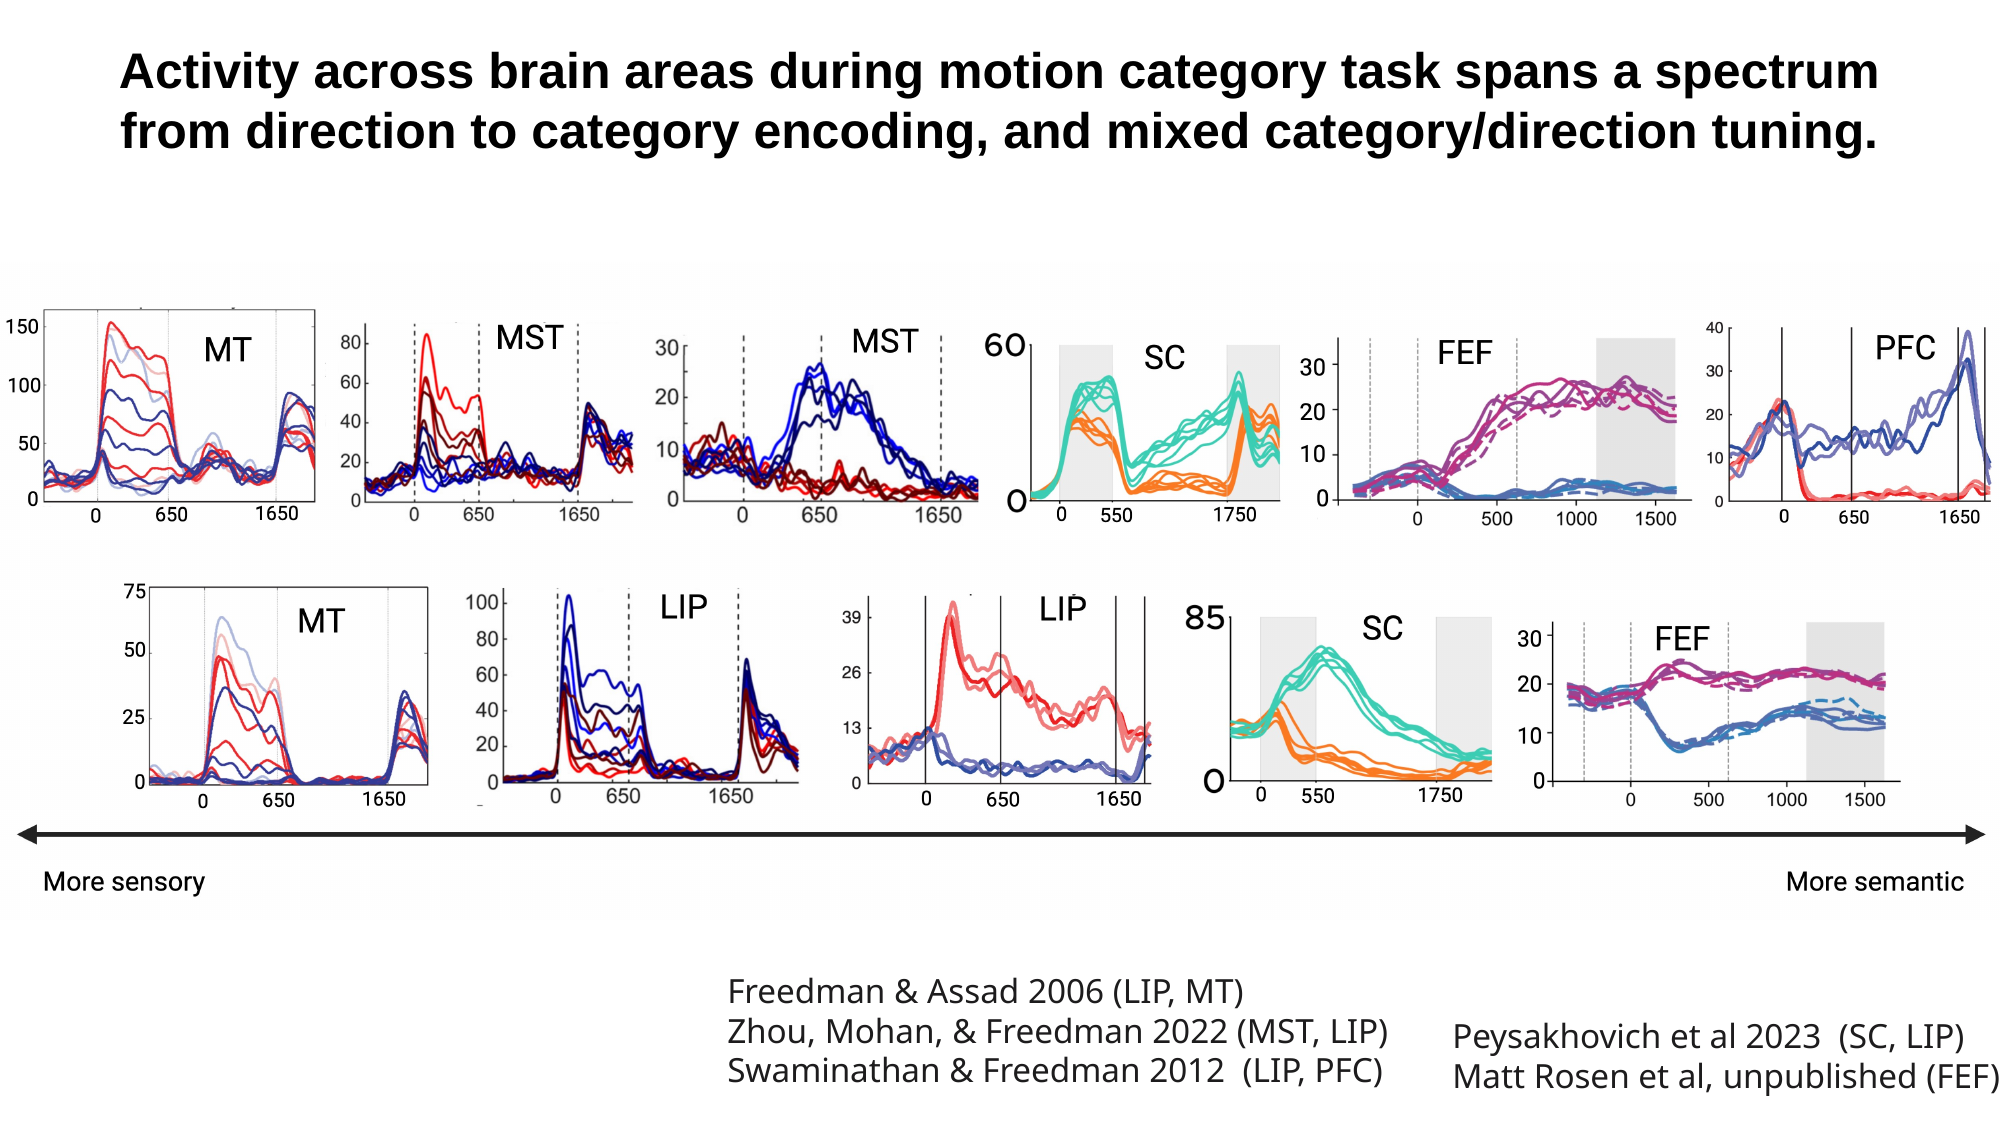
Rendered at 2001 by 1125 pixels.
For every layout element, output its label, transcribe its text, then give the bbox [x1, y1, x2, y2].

text_box Activity across brain areas during motion category task spans a spectrum from direction to category encoding, and mixed category/direction tuning. [62, 31, 1938, 167]
text_box Freedman & Assad 2006 (LIP, MT) Zhou, Mohan, & Freedman 2022 (MST, LIP) Swaminathan & Freedman 2012 (LIP, PFC) [712, 962, 1438, 1097]
text_box Peysakhovich et al 2023 (SC, LIP) Matt Rosen et al, unpublished (FEF) [1437, 1007, 2000, 1103]
picture [0, 262, 2000, 920]
